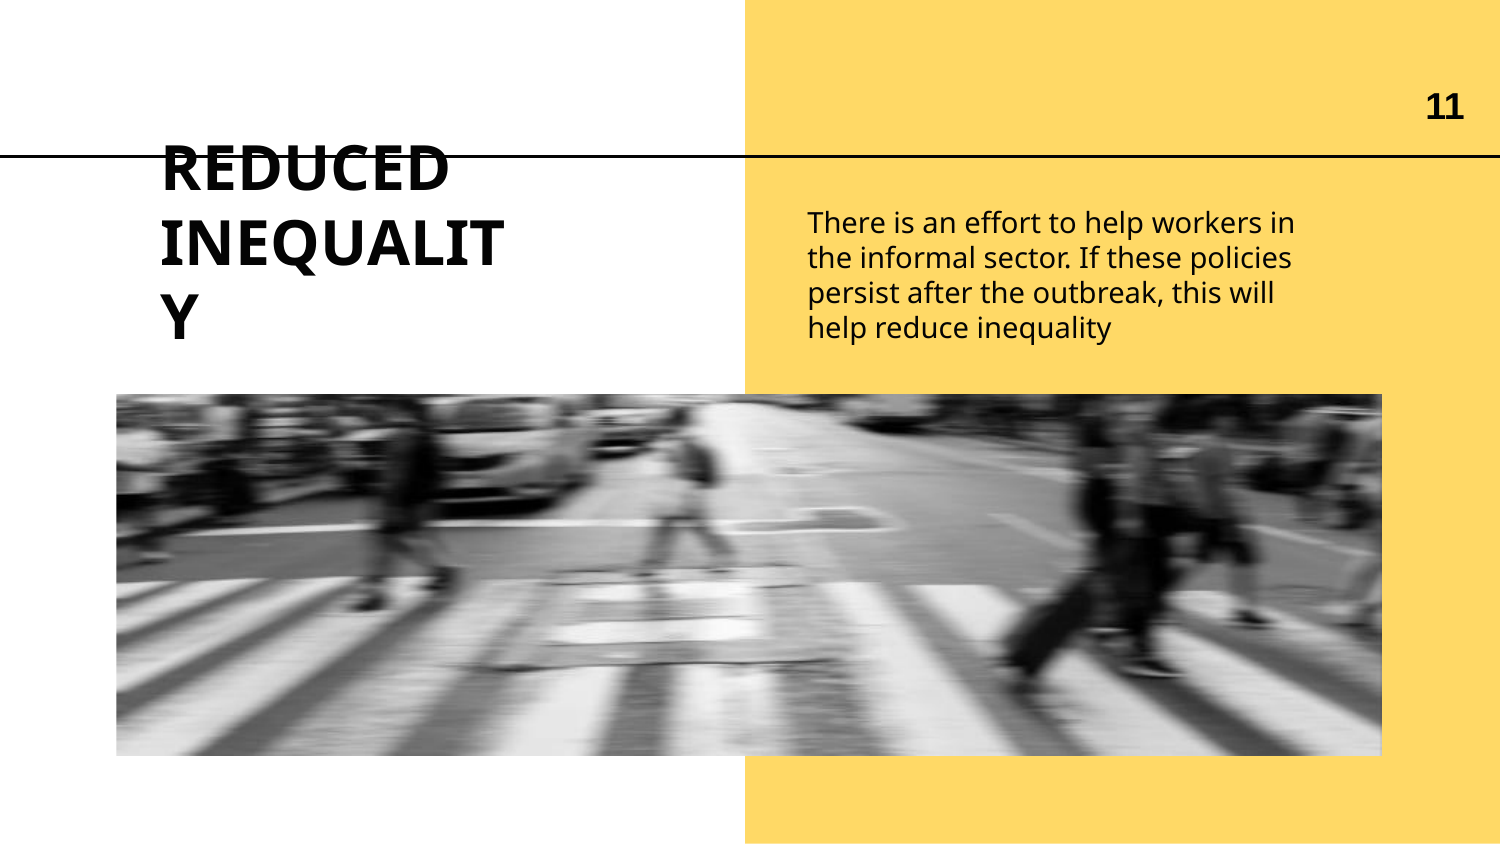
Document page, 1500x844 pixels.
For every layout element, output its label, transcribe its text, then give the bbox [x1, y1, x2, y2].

subtitle There is an effort to help workers in the informal sector. If these policies persist after the outbreak, this will help reduce inequality [792, 135, 1318, 360]
slide_number 11 [1390, 72, 1500, 137]
picture [116, 393, 1383, 760]
title REDUCED INEQUALITY [145, 159, 550, 368]
